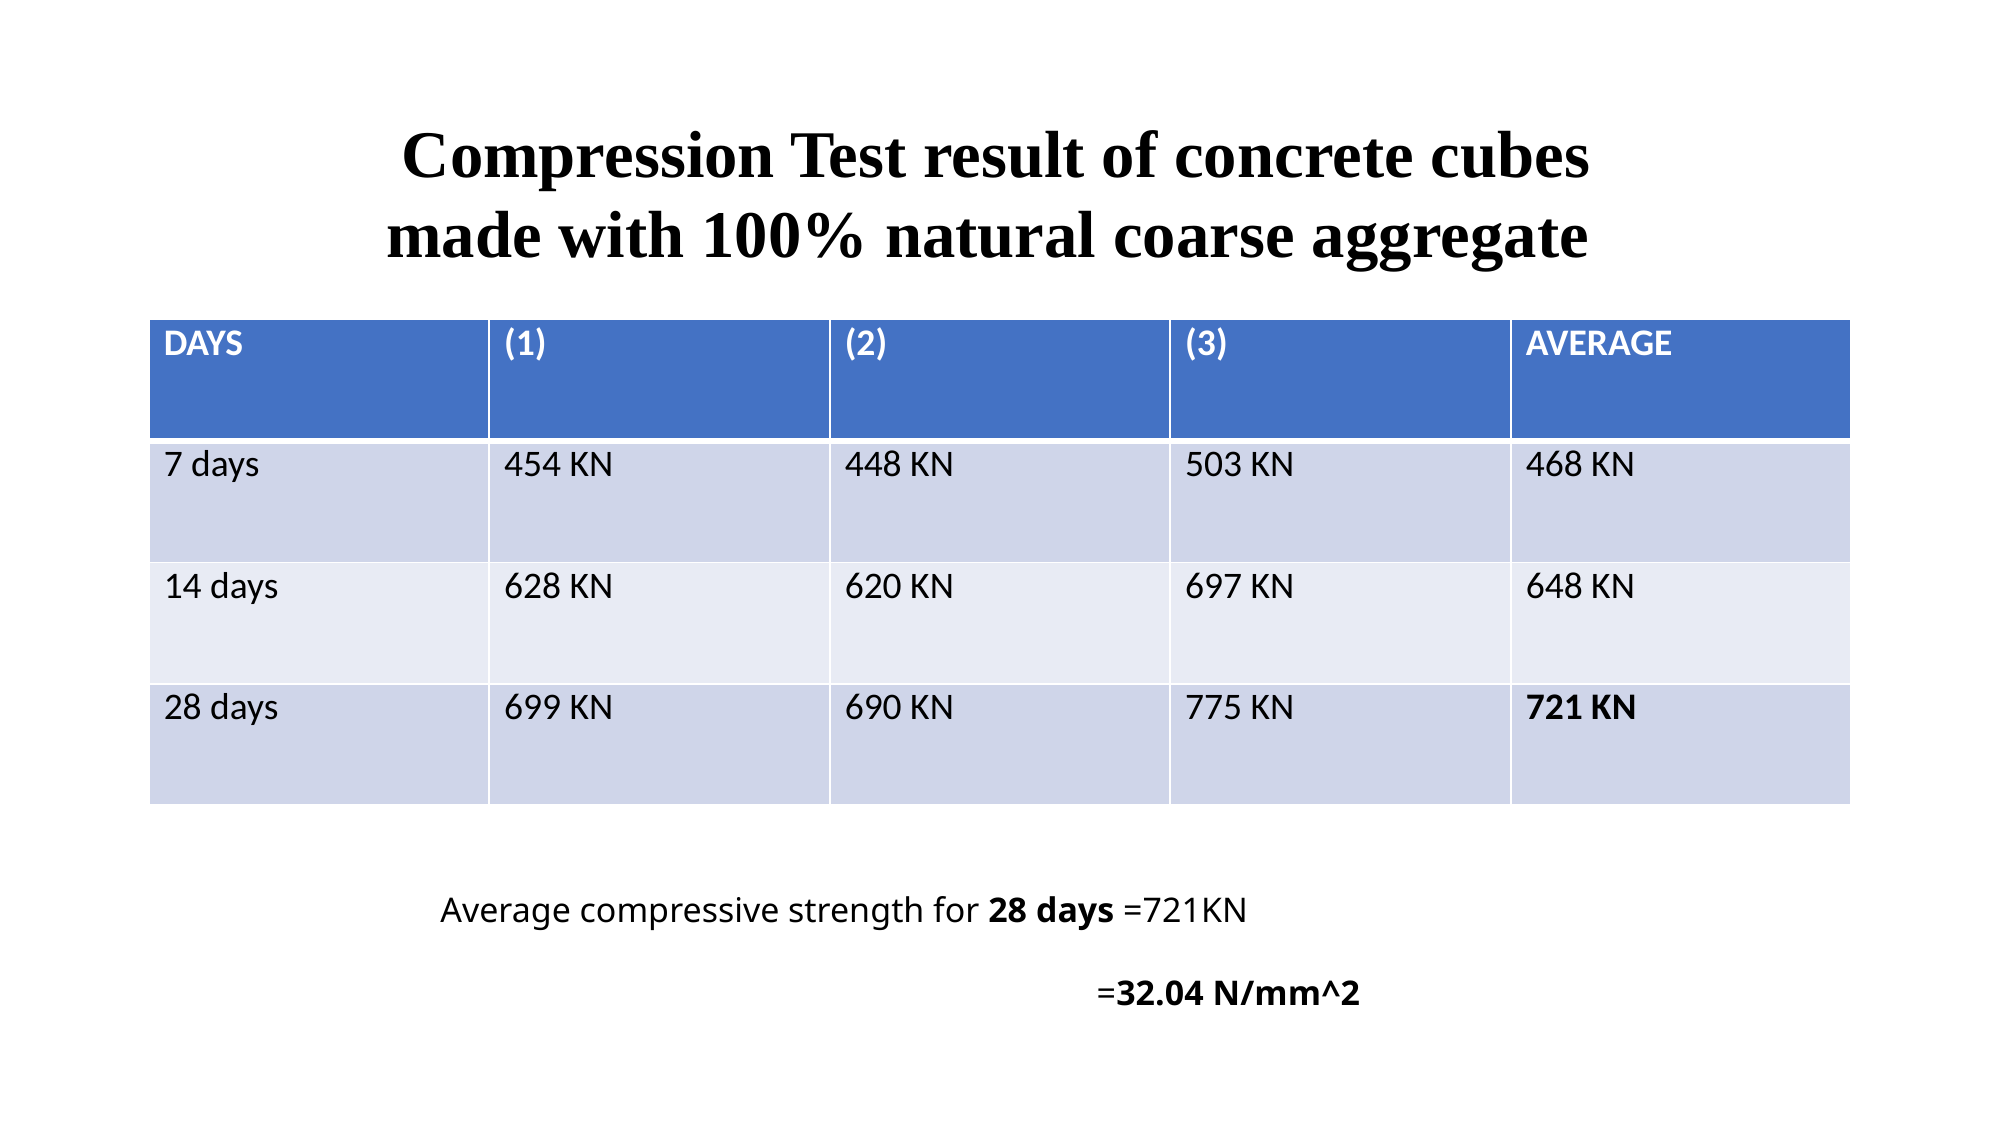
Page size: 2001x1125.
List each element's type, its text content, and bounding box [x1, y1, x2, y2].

table_cell 503 KN [1171, 444, 1510, 562]
table_header (2) [831, 320, 1169, 438]
table_cell 775 KN [1171, 685, 1510, 804]
table_cell 721 KN [1512, 685, 1850, 804]
table_cell 690 KN [831, 685, 1169, 804]
table_cell 448 KN [831, 444, 1169, 562]
table_cell 628 KN [490, 563, 829, 683]
table_header AVERAGE [1512, 320, 1850, 438]
table_cell 14 days [150, 563, 488, 683]
text_box Compression Test result of concrete cubes made with 100% natural coarse aggregate [277, 103, 1650, 279]
table_cell 7 days [150, 444, 488, 562]
text_box Average compressive strength for 28 days =721KN =32.04 N/mm^2 [425, 881, 1502, 1103]
table_cell 648 KN [1512, 563, 1850, 683]
table_header (3) [1171, 320, 1510, 438]
table_cell 699 KN [490, 685, 829, 804]
table_cell 454 KN [490, 444, 829, 562]
table_cell 697 KN [1171, 563, 1510, 683]
table_cell 28 days [150, 685, 488, 804]
table_header (1) [490, 320, 829, 438]
table_cell 468 KN [1512, 444, 1850, 562]
table_header DAYS [150, 320, 488, 438]
table_cell 620 KN [831, 563, 1169, 683]
